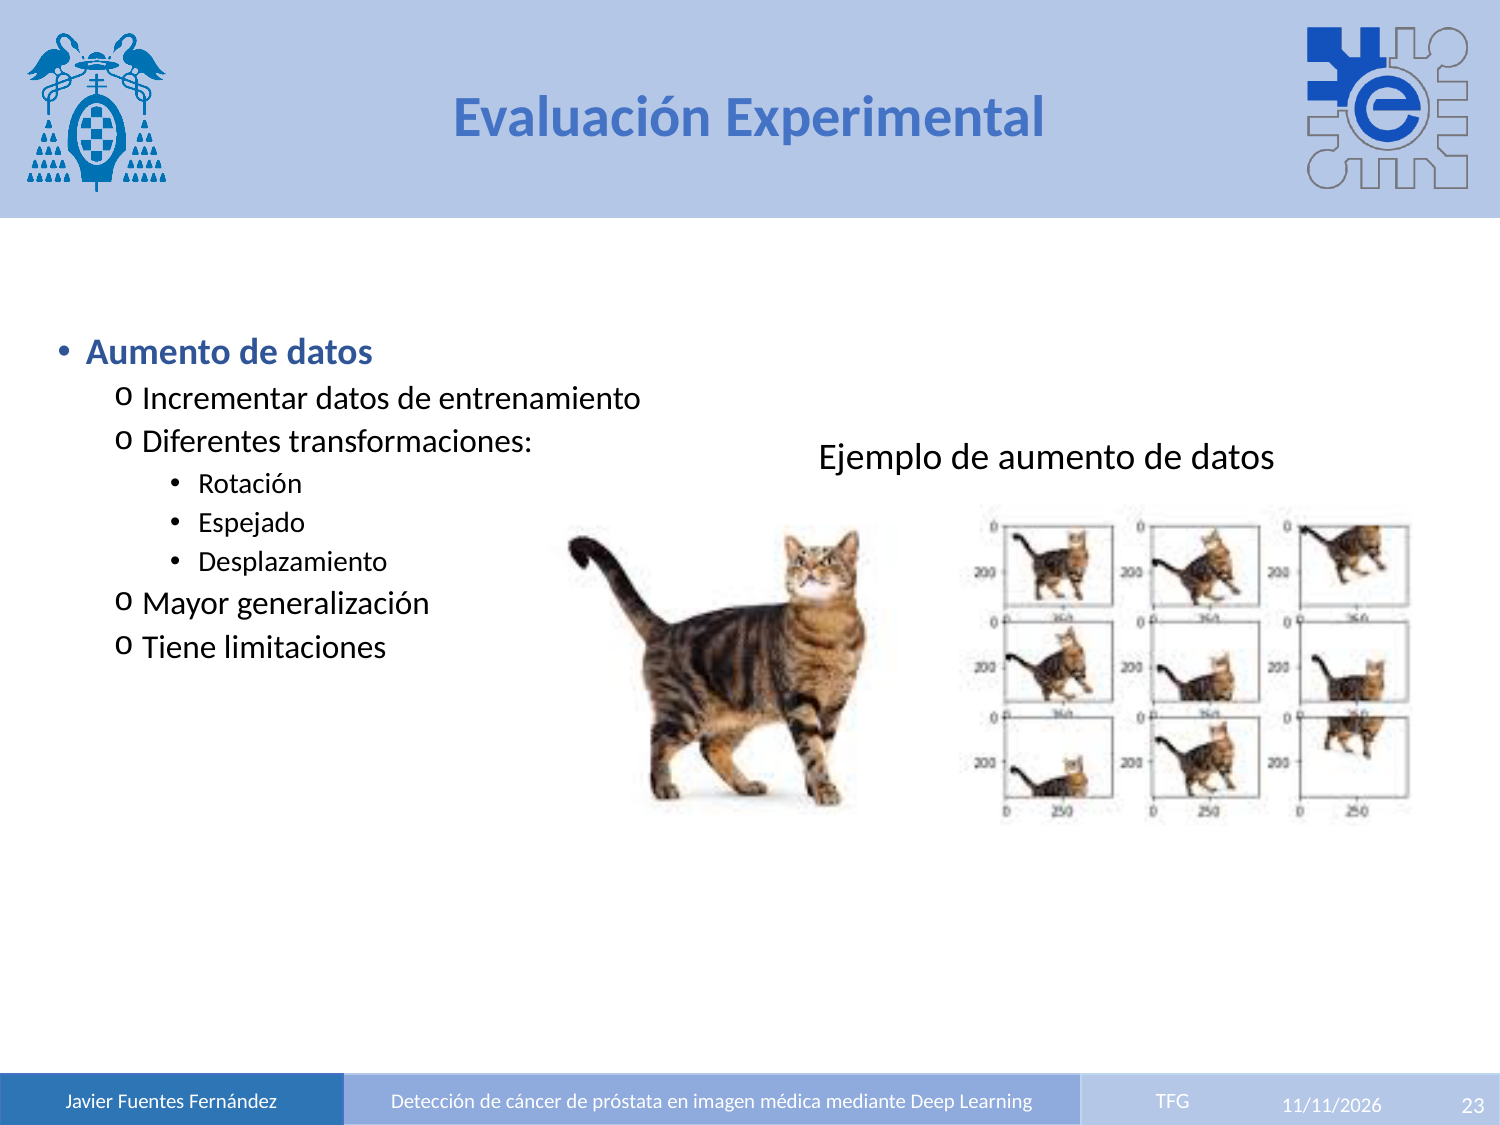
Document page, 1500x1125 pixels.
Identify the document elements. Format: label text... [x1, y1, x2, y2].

picture [528, 485, 1500, 826]
list Aumento de datos Incrementar datos de entrenamiento Diferentes transformaciones: Rotación Espejado Desplazamiento Mayor generalización Tiene limitaciones [42, 264, 1458, 1046]
slide_number 23 [1414, 1074, 1500, 1125]
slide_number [1266, 1074, 1401, 1125]
text_box Ejemplo de aumento de datos [803, 424, 1302, 485]
picture [1307, 148, 1468, 189]
list Evaluación Experimental [0, 78, 1500, 148]
picture [1307, 27, 1468, 78]
picture [24, 23, 170, 78]
picture [24, 148, 170, 193]
